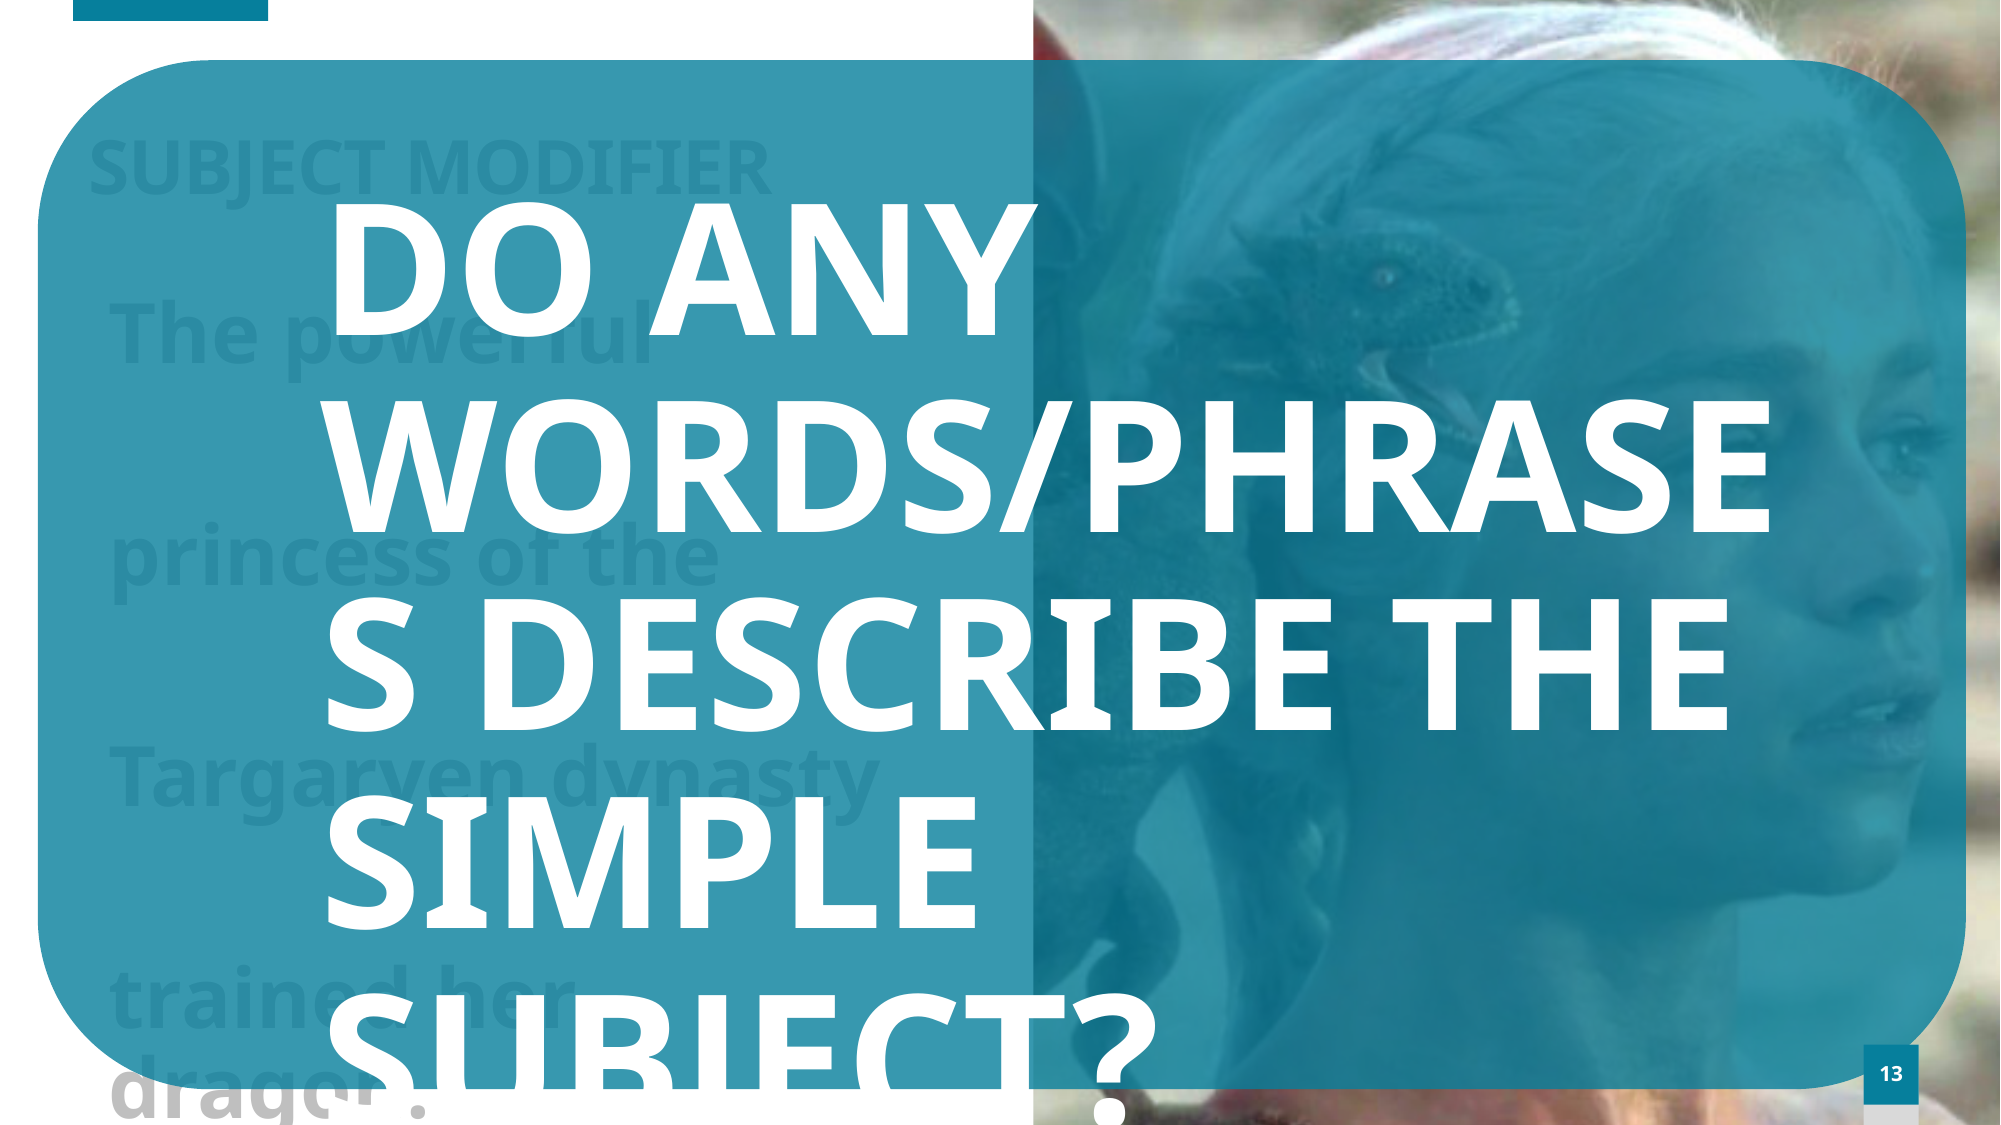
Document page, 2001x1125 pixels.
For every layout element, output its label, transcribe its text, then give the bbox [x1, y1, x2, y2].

picture [1033, 0, 2000, 1125]
text_box [37, 60, 1033, 1090]
list DO ANY WORDS/PHRASES DESCRIBE THE SIMPLE SUBJECT? [305, 169, 1033, 225]
